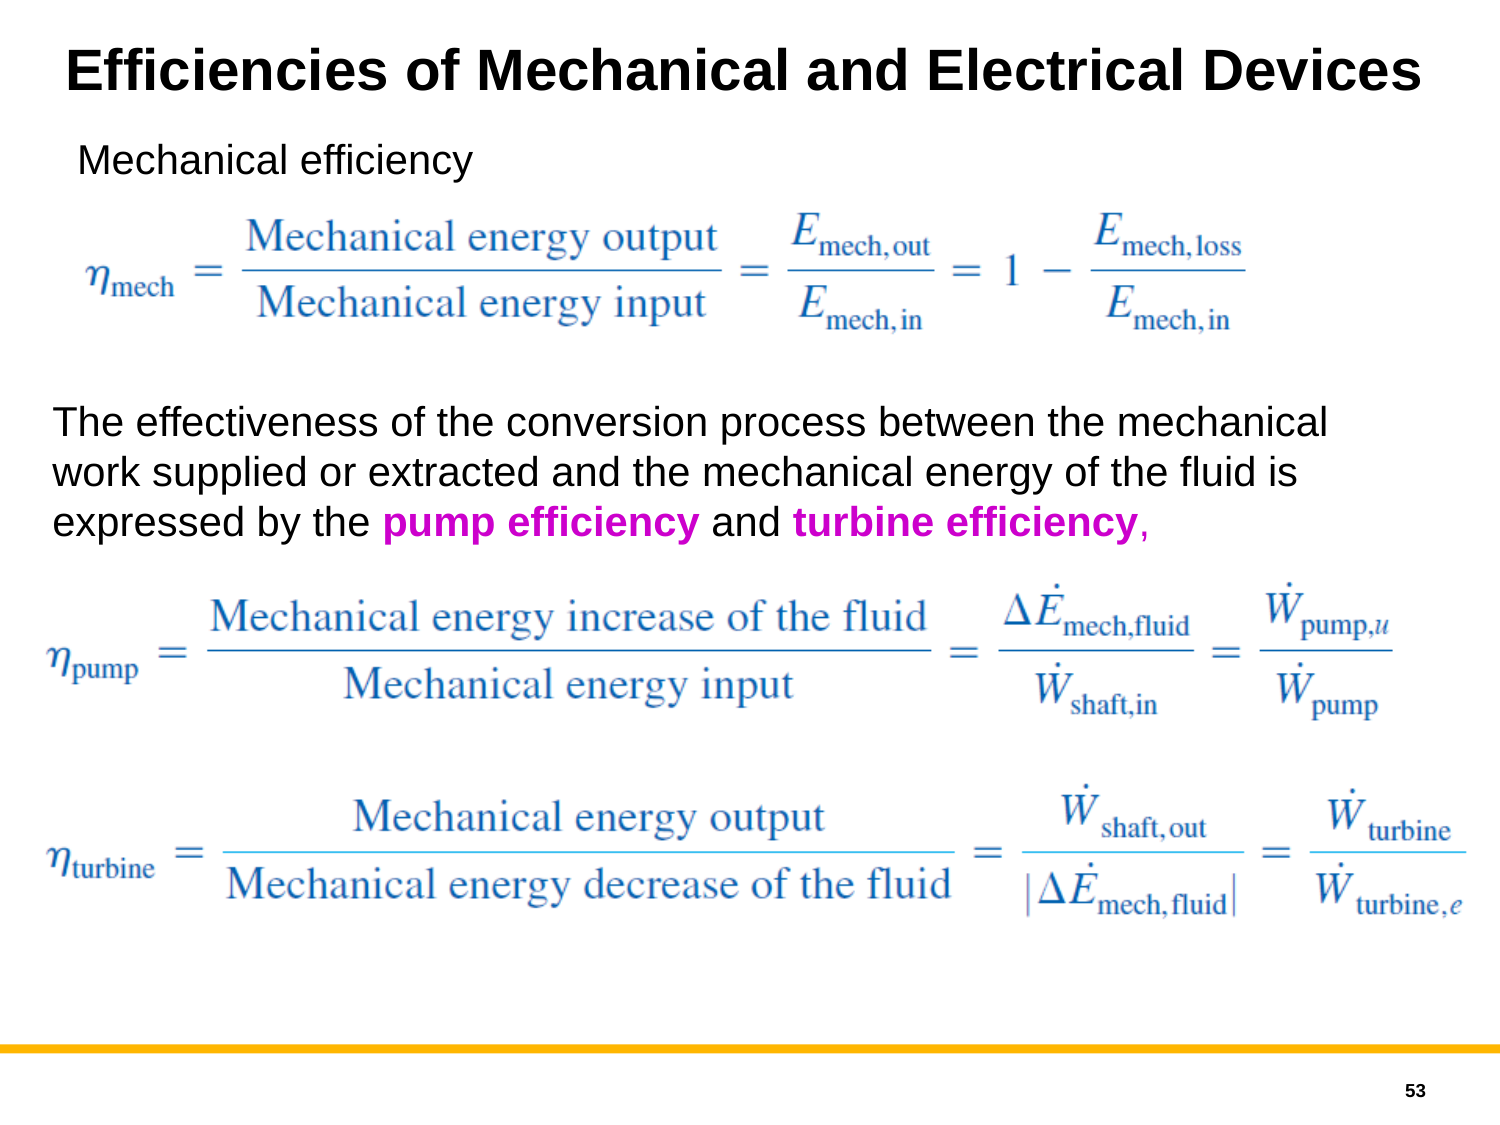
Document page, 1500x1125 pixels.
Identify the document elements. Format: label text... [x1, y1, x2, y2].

picture [37, 573, 1407, 738]
slide_number 53 [1283, 1071, 1442, 1109]
picture [74, 199, 1263, 347]
text_box The effectiveness of the conversion process between the mechanical work supplied or extracted and the mechanical energy of the fluid is expressed by the pump efficiency and turbine efficiency, [37, 387, 1425, 553]
text_box Mechanical efficiency [62, 125, 575, 190]
title Efficiencies of Mechanical and Electrical Devices [50, 32, 1450, 100]
picture [37, 770, 1479, 938]
